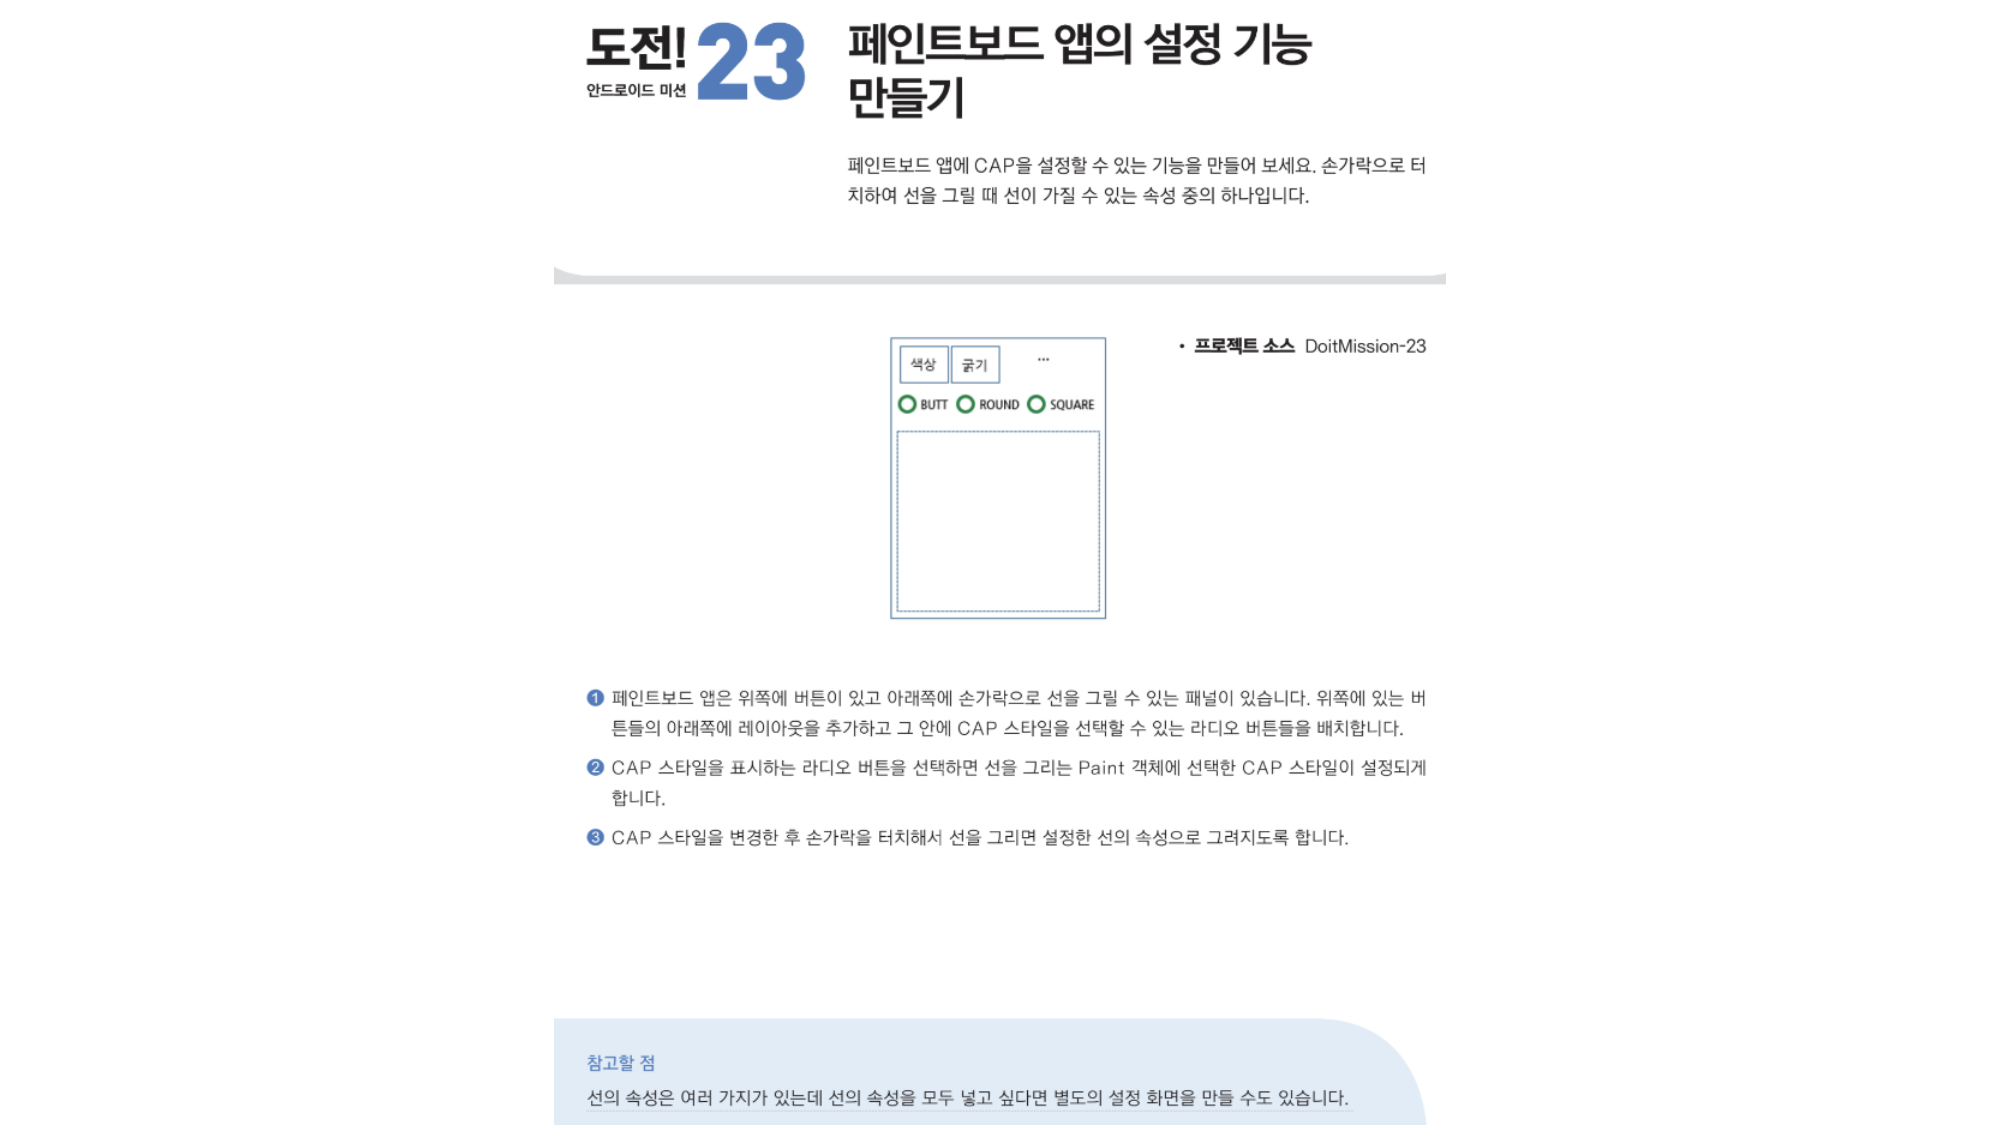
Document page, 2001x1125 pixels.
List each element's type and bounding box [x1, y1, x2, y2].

picture [554, 0, 1446, 1125]
